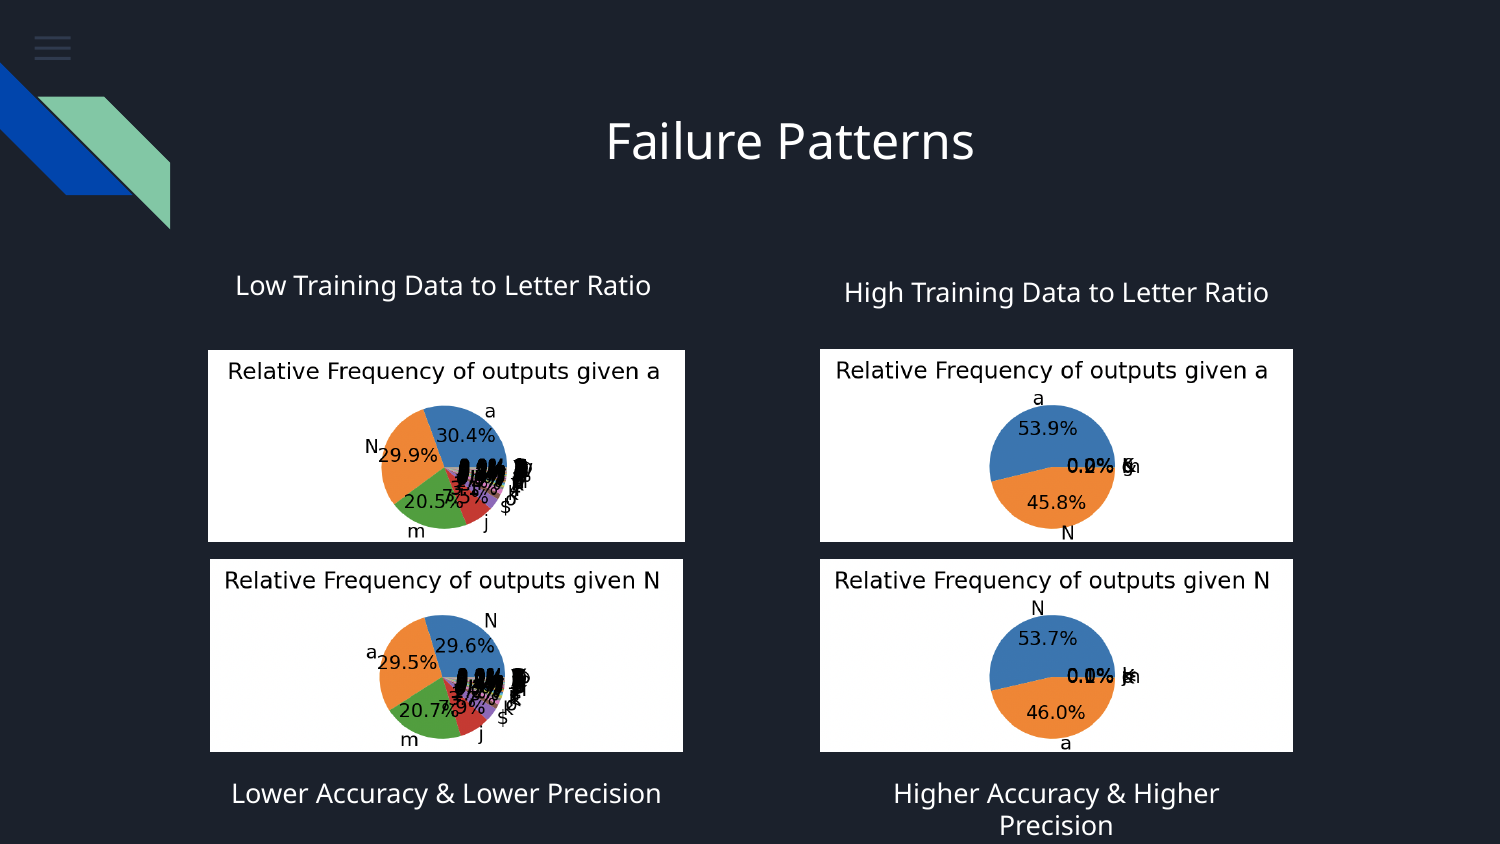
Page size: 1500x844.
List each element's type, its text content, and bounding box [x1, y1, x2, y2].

text_box High Training Data to Letter Ratio [797, 221, 1316, 363]
picture [207, 349, 686, 543]
picture [210, 559, 684, 752]
text_box Low Training Data to Letter Ratio [184, 214, 703, 355]
picture [819, 558, 1293, 752]
text_box [570, 479, 703, 563]
text_box Higher Accuracy & Higher Precision [818, 761, 1295, 844]
picture [819, 348, 1293, 542]
title Failure Patterns [212, 64, 1368, 215]
text_box Lower Accuracy & Lower Precision [208, 761, 685, 844]
